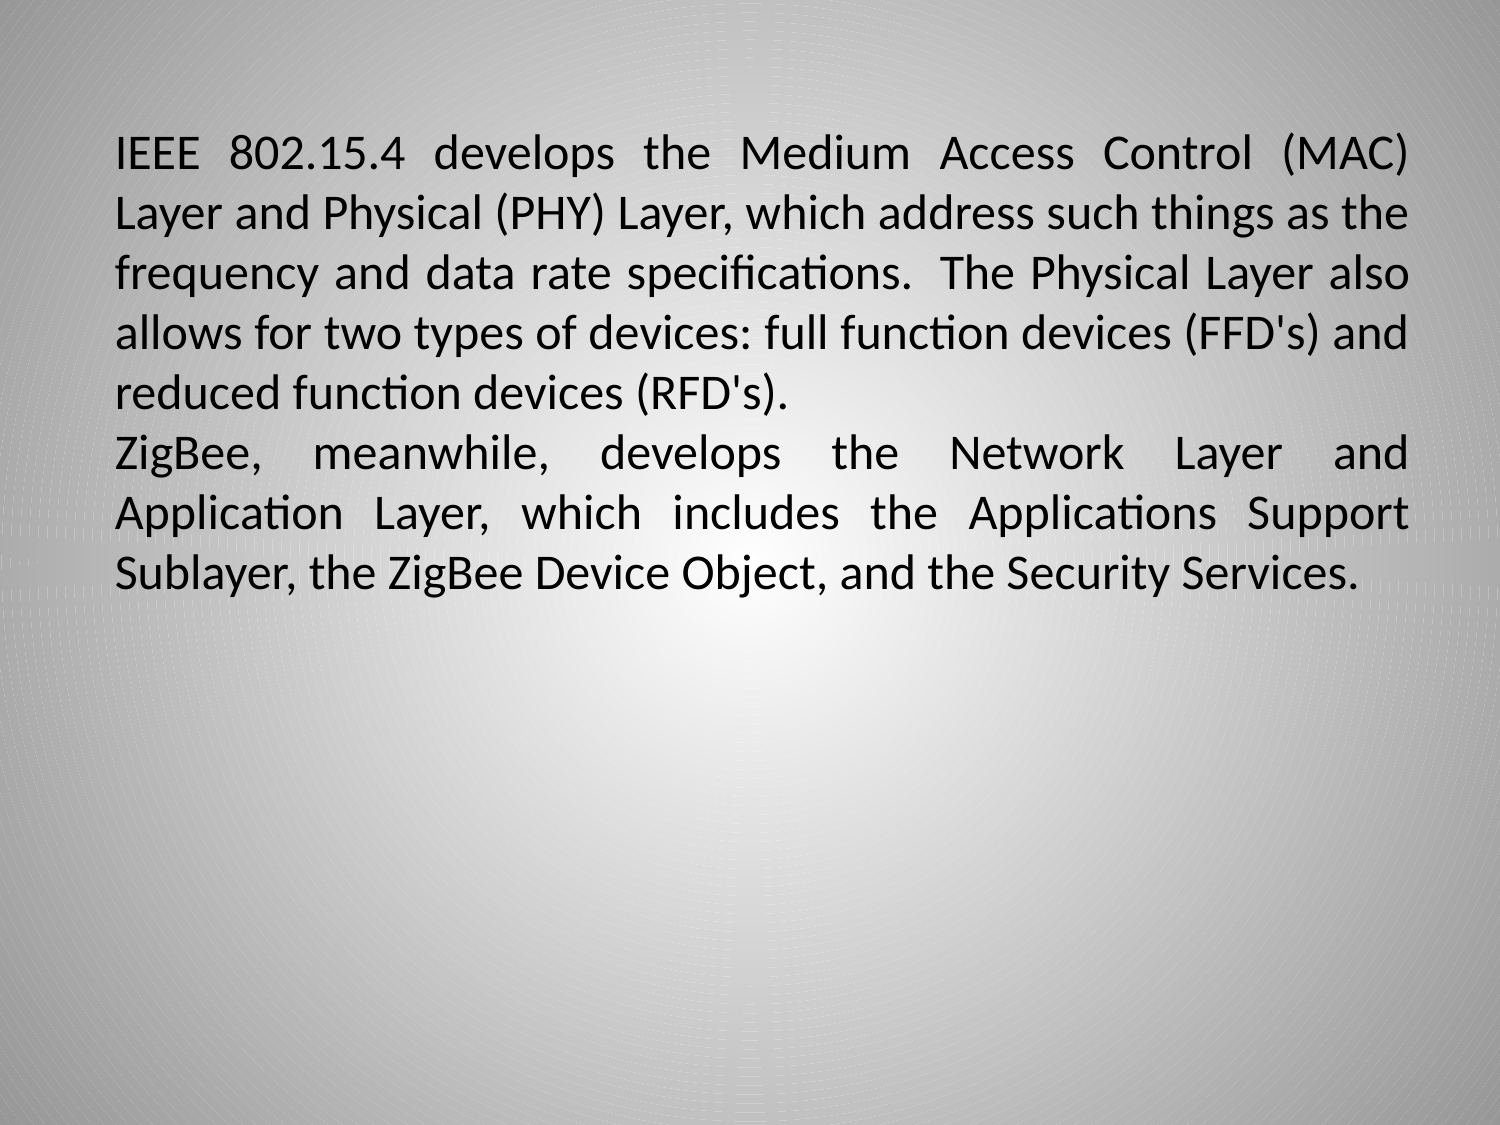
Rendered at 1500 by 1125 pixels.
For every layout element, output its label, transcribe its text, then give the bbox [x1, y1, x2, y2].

text_box IEEE 802.15.4 develops the Medium Access Control (MAC) Layer and Physical (PHY) Layer, which address such things as the frequency and data rate specifications. The Physical Layer also allows for two types of devices: full function devices (FFD's) and reduced function devices (RFD's). ZigBee, meanwhile, develops the Network Layer and Application Layer, which includes the Applications Support Sublayer, the ZigBee Device Object, and the Security Services. [99, 112, 1425, 728]
